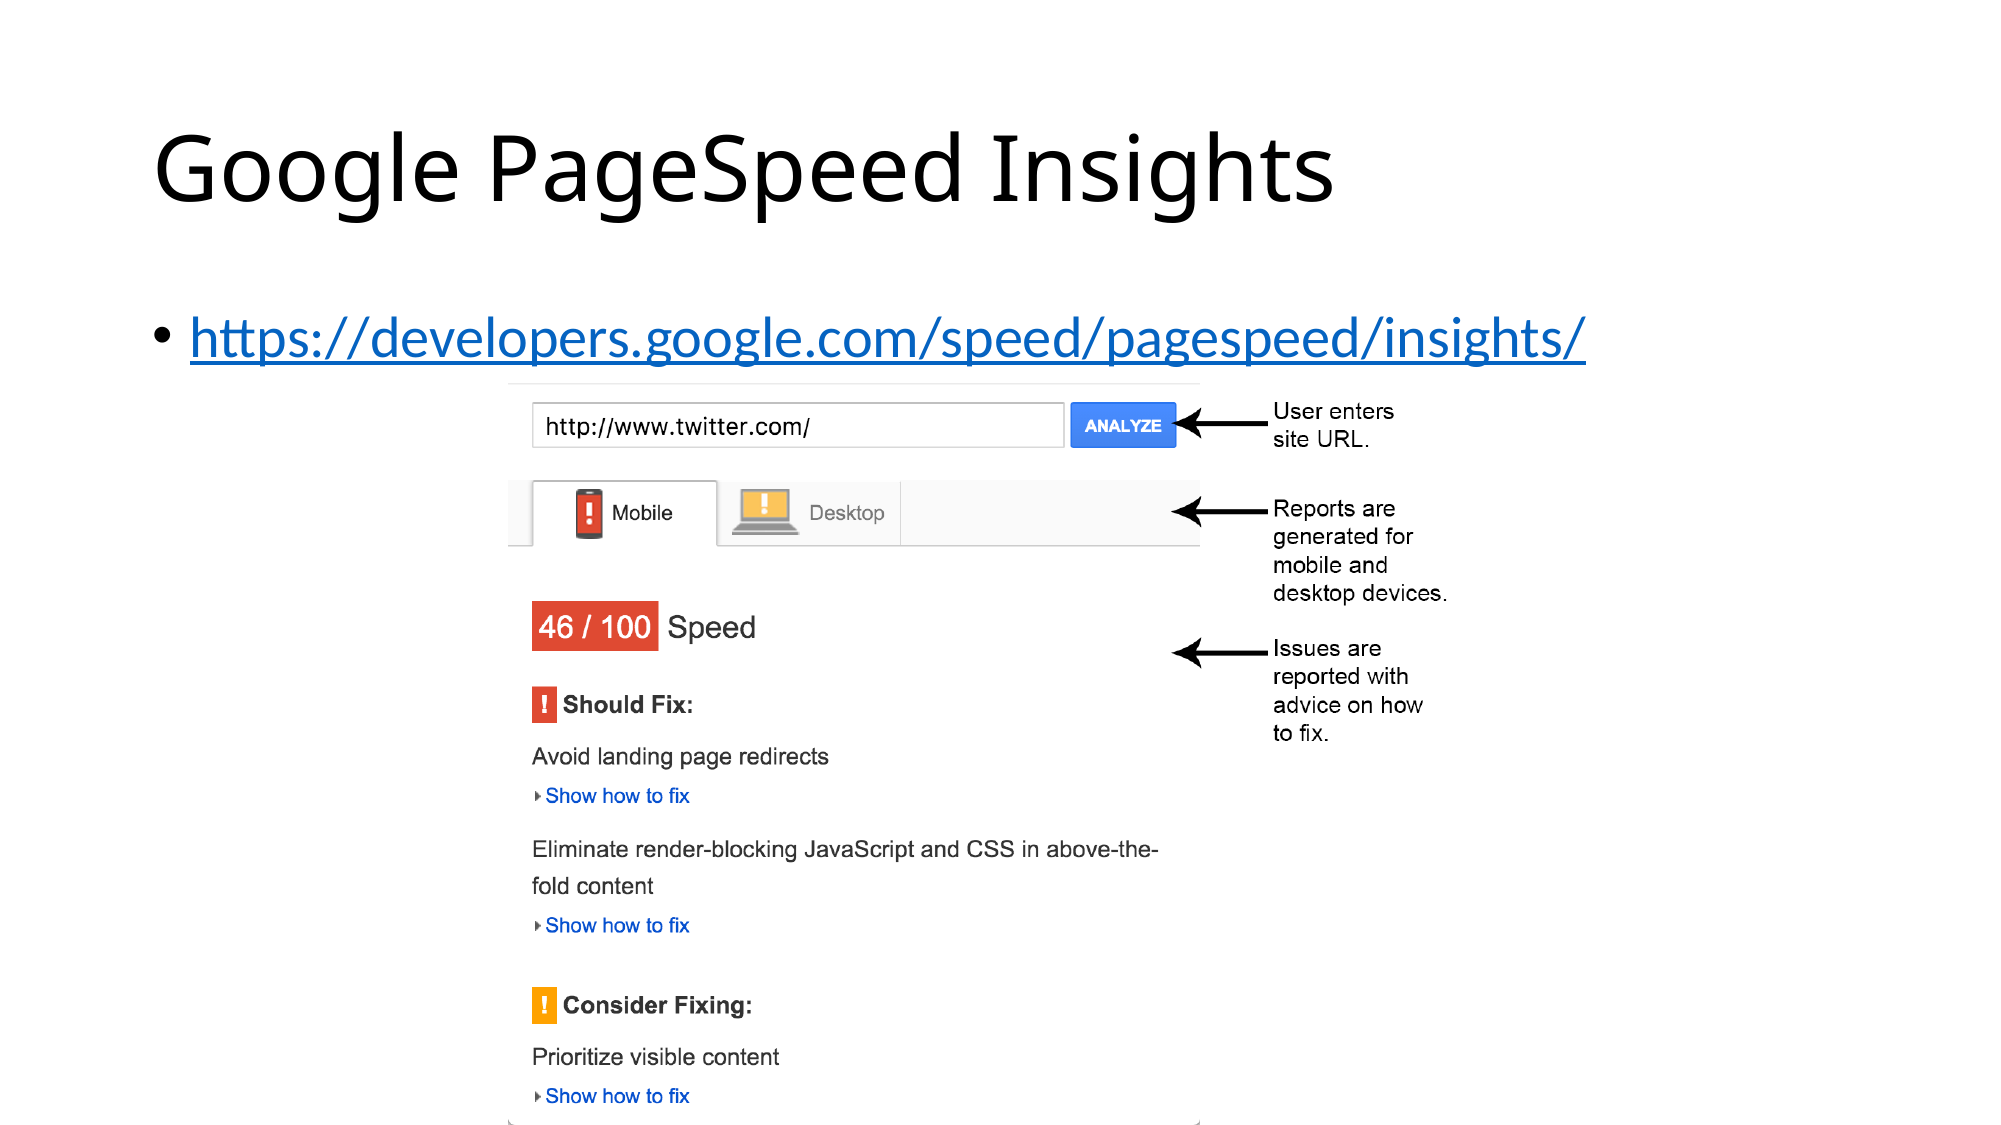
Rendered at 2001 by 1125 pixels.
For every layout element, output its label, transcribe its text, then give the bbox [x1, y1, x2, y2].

list https://developers.google.com/speed/pagespeed/insights/ [137, 299, 1863, 1014]
picture [508, 368, 1450, 1125]
title Google PageSpeed Insights [137, 63, 1863, 281]
